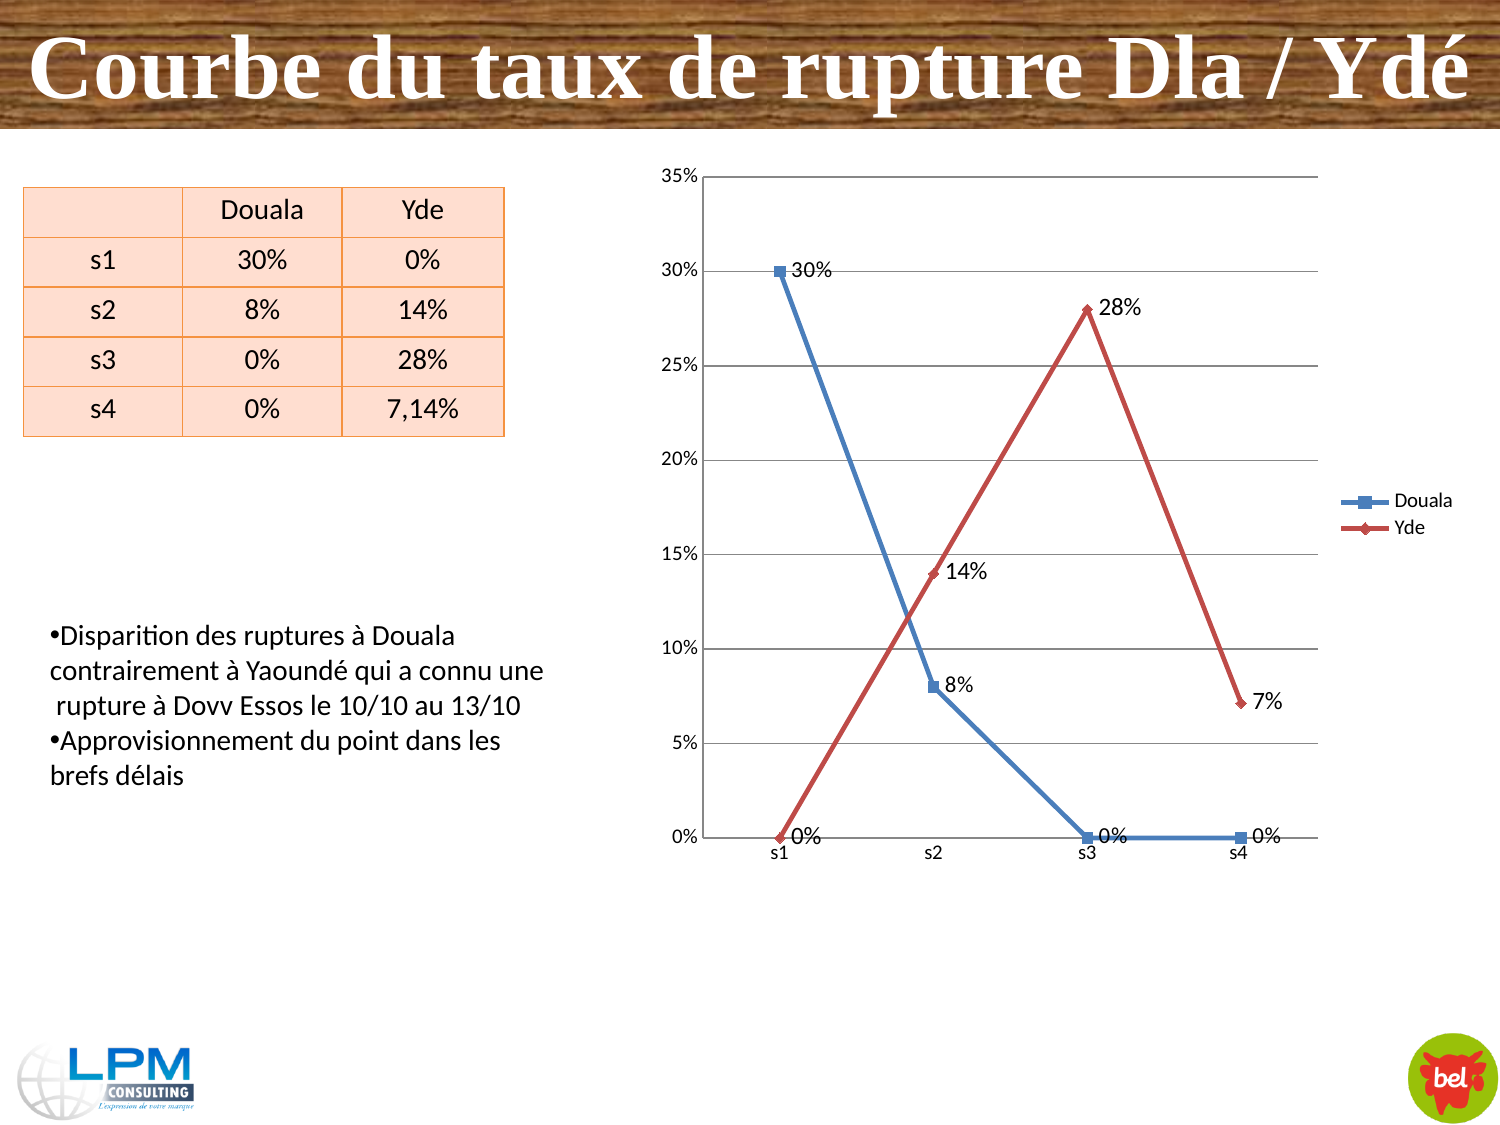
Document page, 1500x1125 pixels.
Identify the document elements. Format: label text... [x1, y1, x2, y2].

text_box [0, 125, 1500, 131]
chart [644, 152, 1477, 880]
table_cell 0% [343, 238, 503, 286]
table_cell 28% [343, 338, 503, 386]
table_header Douala [183, 188, 341, 237]
text_box Disparition des ruptures à Douala contrairement à Yaoundé qui a connu une rupture à Dovv Essos le 10/10 au 13/10 Approvisionnement du point dans les brefs délais [35, 609, 563, 799]
table_cell s4 [24, 387, 182, 436]
table_cell s3 [24, 338, 182, 386]
table_header Yde [343, 188, 503, 237]
table_cell s1 [24, 238, 182, 286]
table_cell 7,14% [343, 387, 503, 436]
table_cell 0% [183, 338, 341, 386]
table_cell 0% [183, 387, 341, 436]
text_box Courbe du taux de rupture Dla / Ydé [0, 0, 1500, 125]
table_cell s2 [24, 288, 182, 336]
table_cell 14% [343, 288, 503, 336]
table_cell 30% [183, 238, 341, 286]
table_header [24, 188, 182, 237]
picture [1406, 1031, 1500, 1125]
picture [0, 1030, 215, 1125]
table_cell 8% [183, 288, 341, 336]
